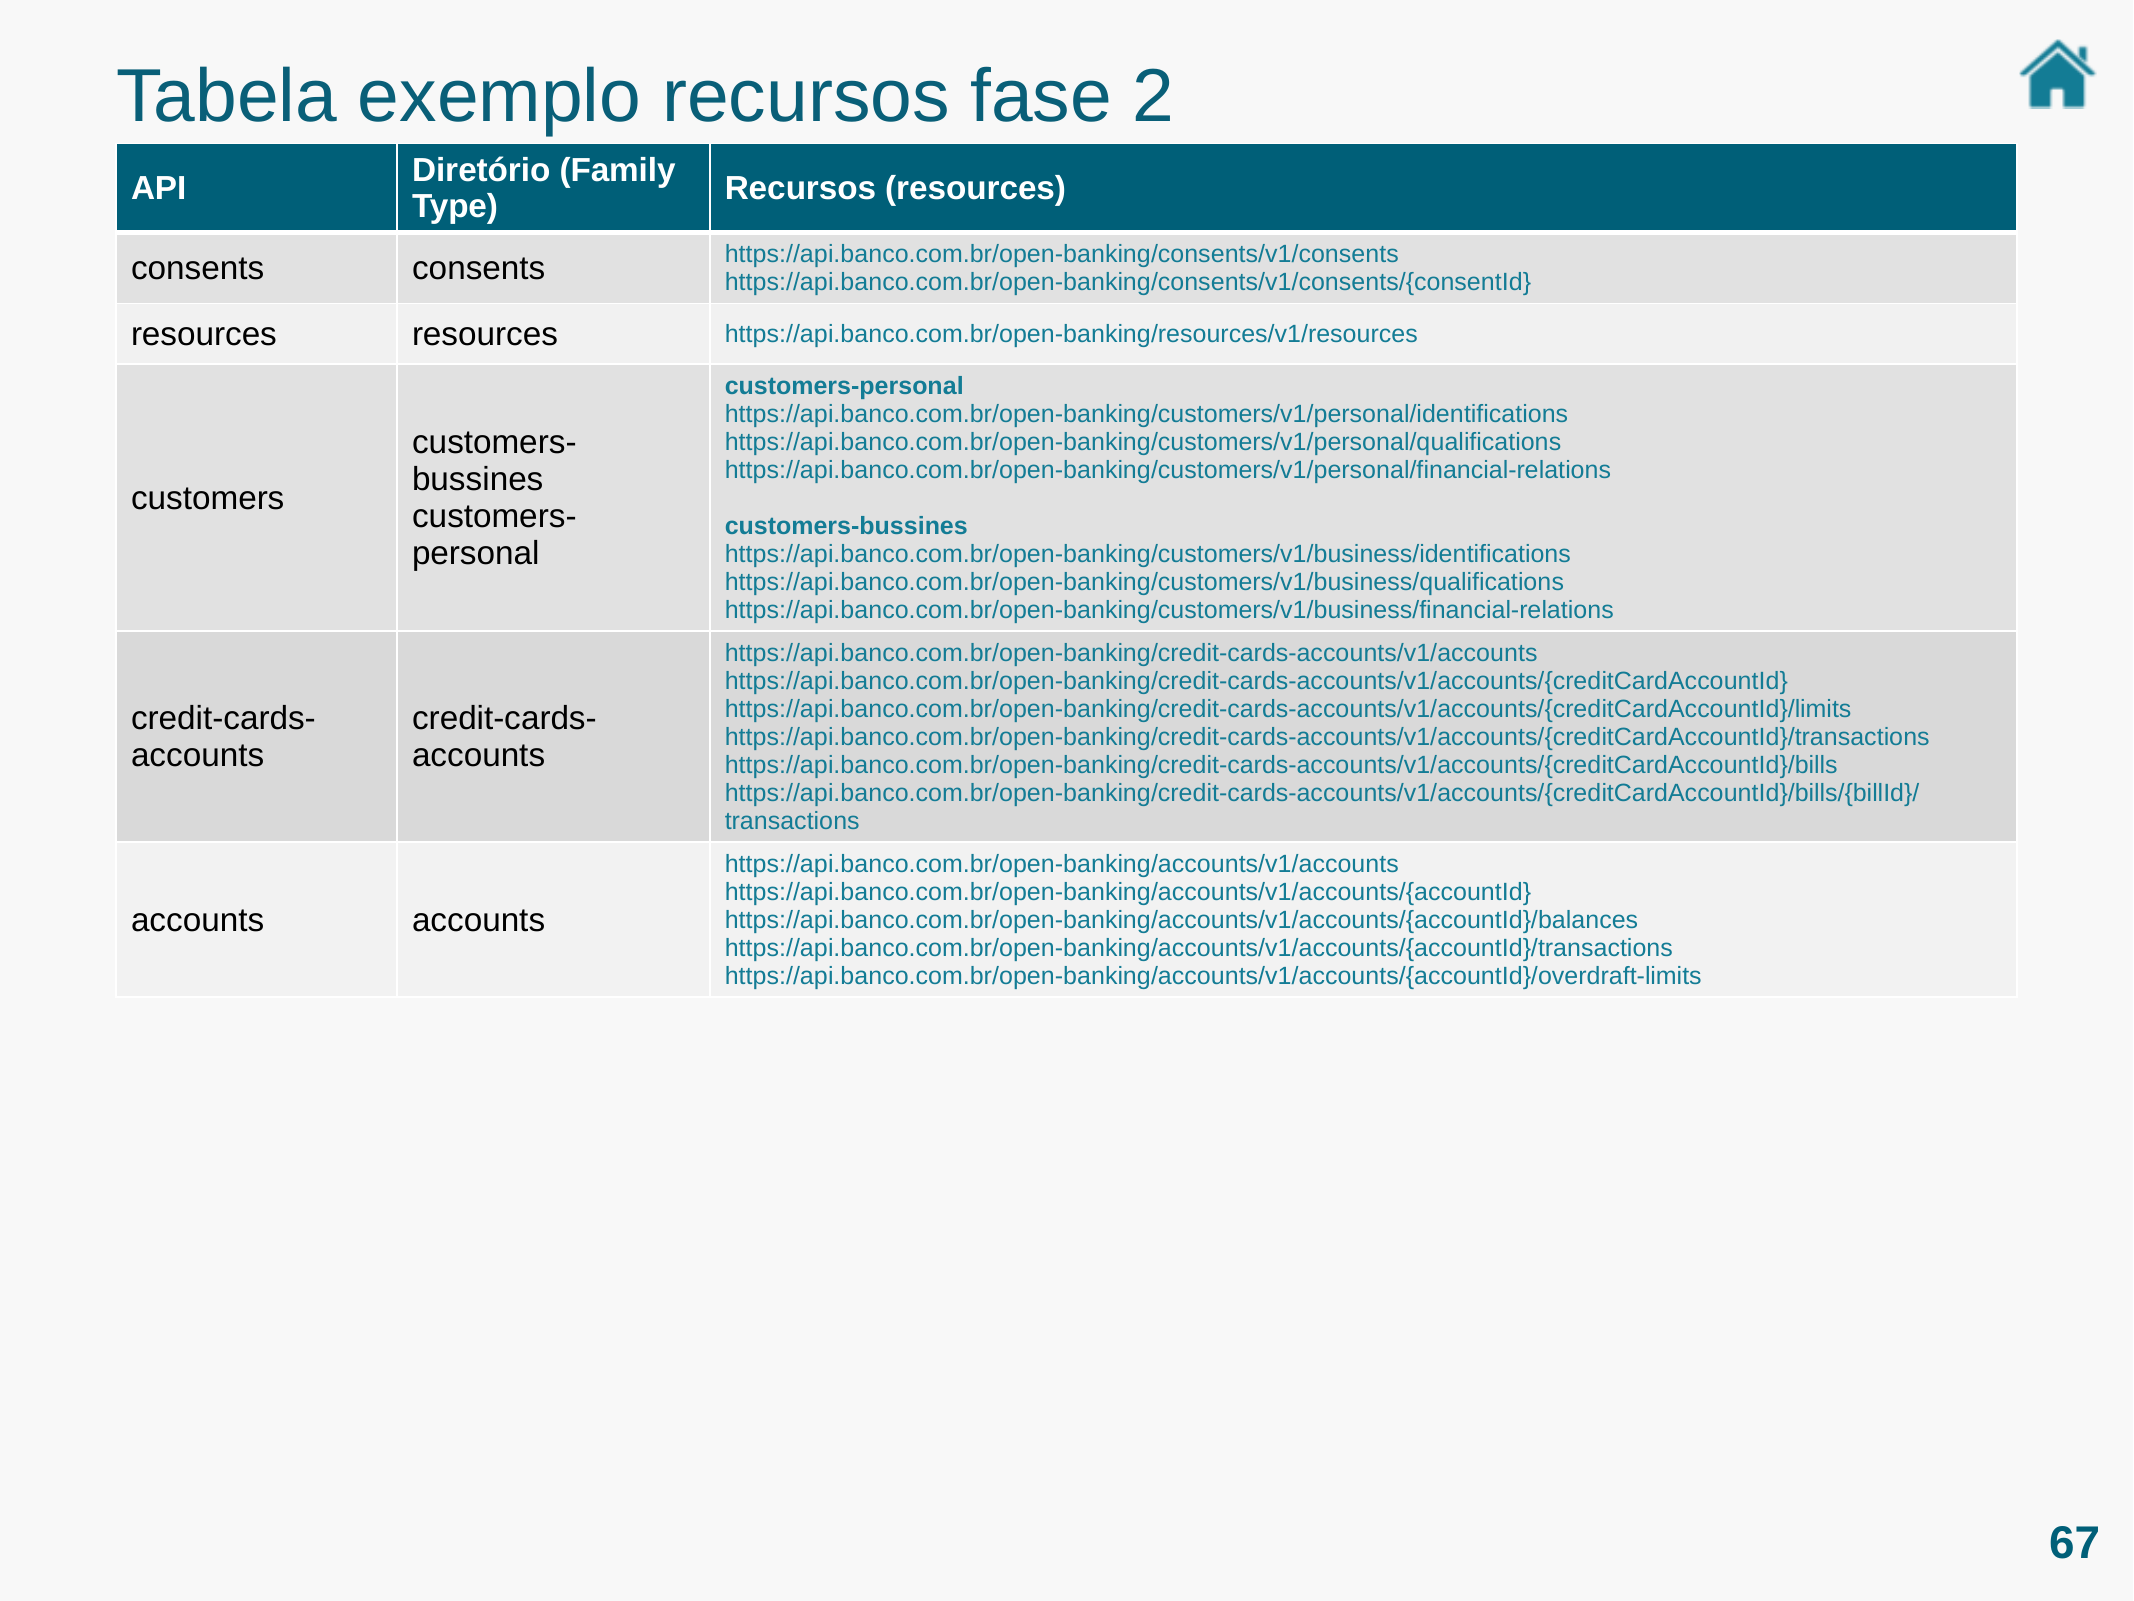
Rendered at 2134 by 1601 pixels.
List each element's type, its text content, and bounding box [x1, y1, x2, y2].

table_cell consents [398, 235, 709, 303]
table_cell https://api.banco.com.br/open-banking/credit-cards-accounts/v1/accounts https://api.banco.com.br/open-banking/credit-cards-accounts/v1/accounts/{creditCardAccountId} https://api.banco.com.br/open-banking/credit-cards-accounts/v1/accounts/{creditCardAccountId}/limits https://api.banco.com.br/open-banking/credit-cards-accounts/v1/accounts/{creditCardAccountId}/transactions https://api.banco.com.br/open-banking/credit-cards-accounts/v1/accounts/{creditCardAccountId}/bills https://api.banco.com.br/open-banking/credit-cards-accounts/v1/accounts/{creditCardAccountId}/bills/{billId}/transactions [711, 632, 2016, 841]
table_cell accounts [398, 843, 709, 996]
text_box Tabela exemplo recursos fase 2 [116, 46, 1207, 137]
table_cell accounts [117, 843, 396, 996]
table_cell resources [117, 304, 396, 363]
text_box [1977, 0, 2134, 145]
table_cell https://api.banco.com.br/open-banking/resources/v1/resources [711, 304, 2016, 363]
table_cell customers-personal https://api.banco.com.br/open-banking/customers/v1/personal/identifications https://api.banco.com.br/open-banking/customers/v1/personal/qualifications https://api.banco.com.br/open-banking/customers/v1/personal/financial-relations customers-bussines https://api.banco.com.br/open-banking/customers/v1/business/identifications https://api.banco.com.br/open-banking/customers/v1/business/qualifications https://api.banco.com.br/open-banking/customers/v1/business/financial-relations [711, 365, 2016, 630]
table_cell customers [117, 365, 396, 630]
table_header API [117, 144, 396, 230]
table_header Diretório (Family Type) [398, 144, 709, 230]
table_cell customers-bussines customers-personal [398, 365, 709, 630]
table_cell consents [117, 235, 396, 303]
table_cell https://api.banco.com.br/open-banking/consents/v1/consents https://api.banco.com.br/open-banking/consents/v1/consents/{consentId} [711, 235, 2016, 303]
table_cell credit-cards-accounts [117, 632, 396, 841]
table_header Recursos (resources) [711, 144, 2016, 230]
table_cell resources [398, 304, 709, 363]
table_cell credit-cards-accounts [398, 632, 709, 841]
slide_number 67 [1979, 1504, 2101, 1576]
table_cell https://api.banco.com.br/open-banking/accounts/v1/accounts https://api.banco.com.br/open-banking/accounts/v1/accounts/{accountId} https://api.banco.com.br/open-banking/accounts/v1/accounts/{accountId}/balances https://api.banco.com.br/open-banking/accounts/v1/accounts/{accountId}/transactions https://api.banco.com.br/open-banking/accounts/v1/accounts/{accountId}/overdraft-limits [711, 843, 2016, 996]
